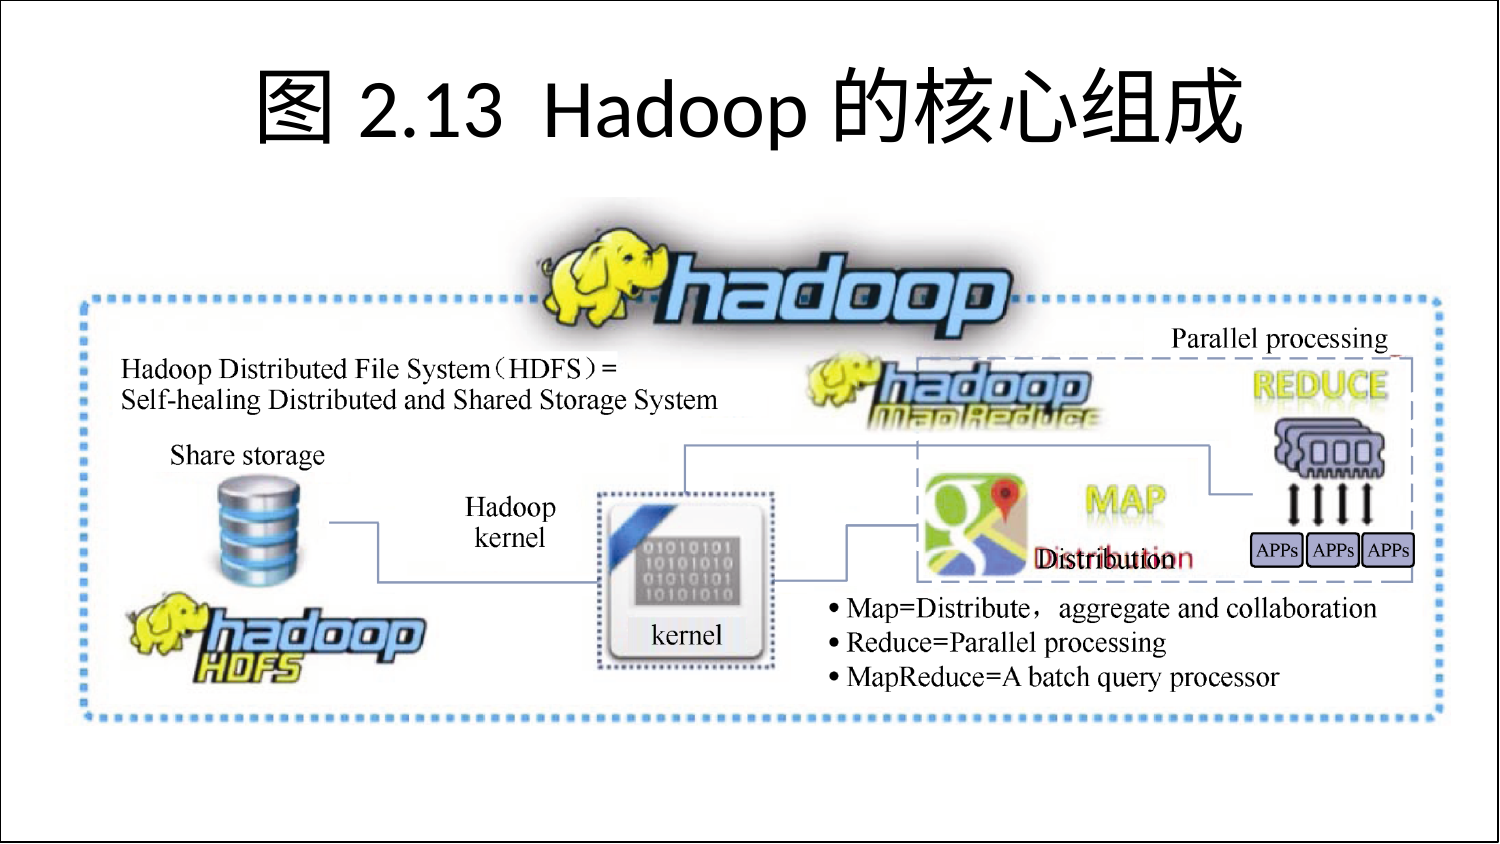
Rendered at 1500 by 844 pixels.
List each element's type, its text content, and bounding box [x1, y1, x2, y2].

picture [64, 197, 1452, 726]
title 图2.13 Hadoop的核心组成 [75, 33, 1425, 175]
